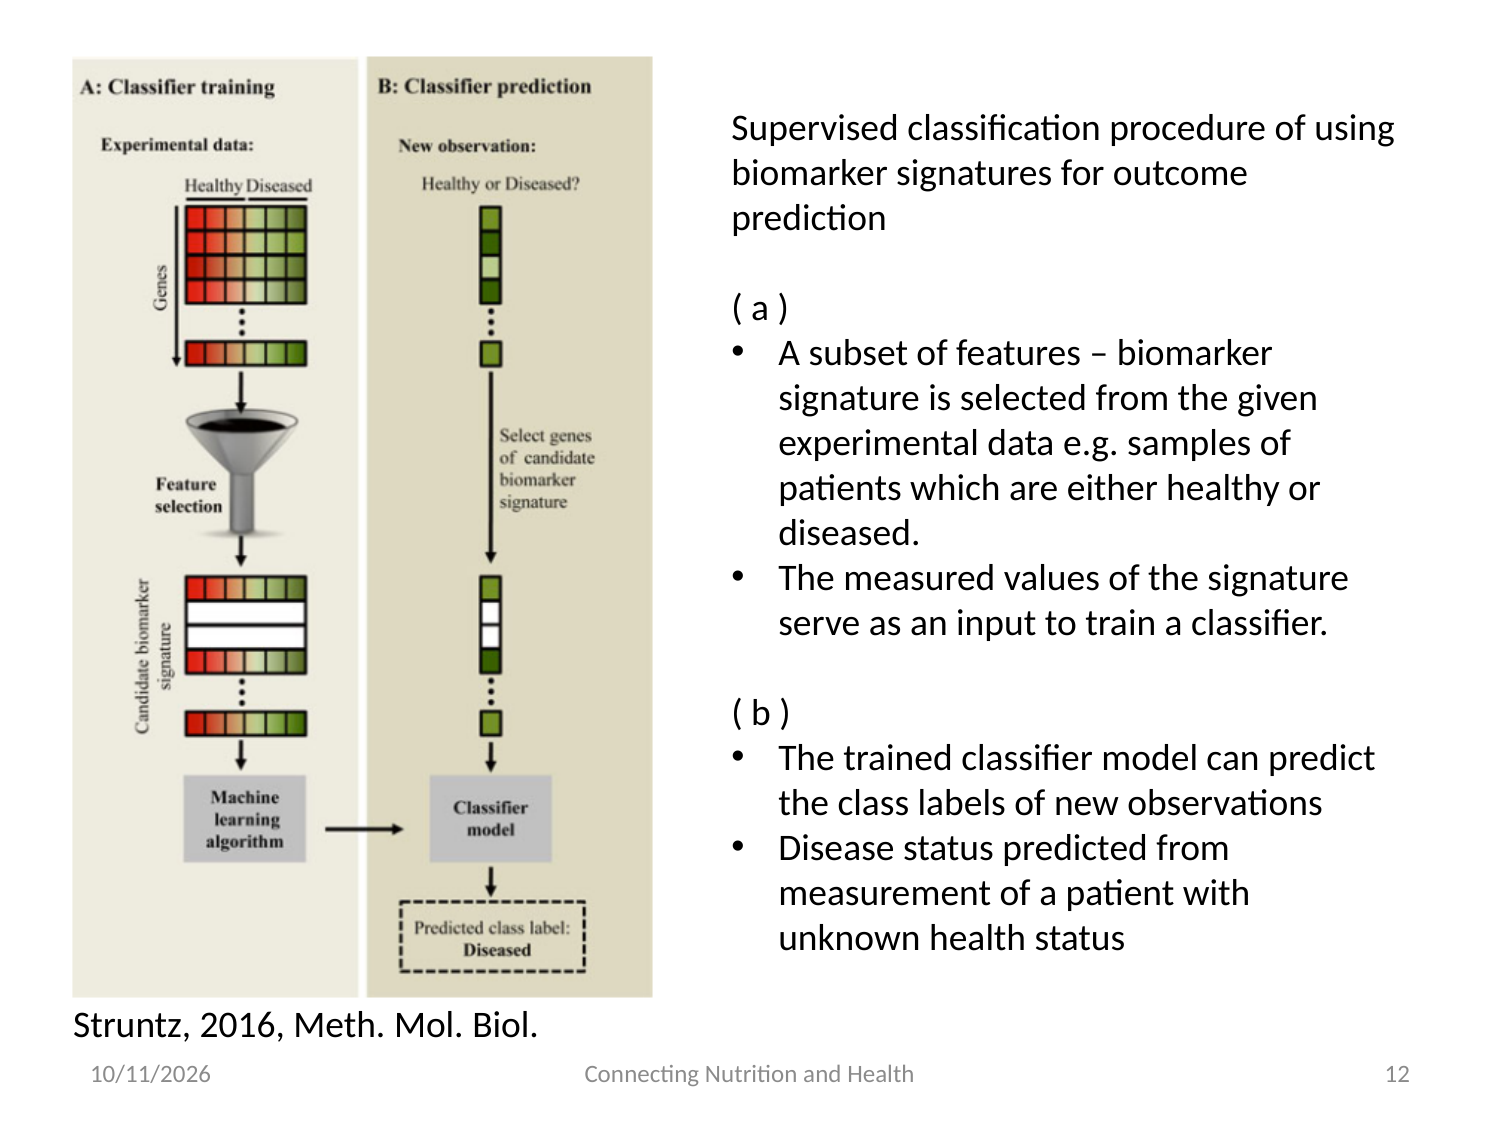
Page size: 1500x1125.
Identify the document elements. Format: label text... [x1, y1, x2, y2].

text_box Supervised classification procedure of using biomarker signatures for outcome prediction ( a ) A subset of features – biomarker signature is selected from the given experimental data e.g. samples of patients which are either healthy or diseased. The measured values of the signature serve as an input to train a classifier. ( b ) The trained classifier model can predict the class labels of new observations Disease status predicted from measurement of a patient with unknown health status [716, 95, 1411, 966]
footer Connecting Nutrition and Health [512, 1042, 988, 1103]
slide_number 13 [1074, 1042, 1425, 1103]
text_box Struntz, 2016, Meth. Mol. Biol. [58, 1031, 630, 1053]
picture [28, 33, 690, 1024]
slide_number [75, 1053, 425, 1103]
